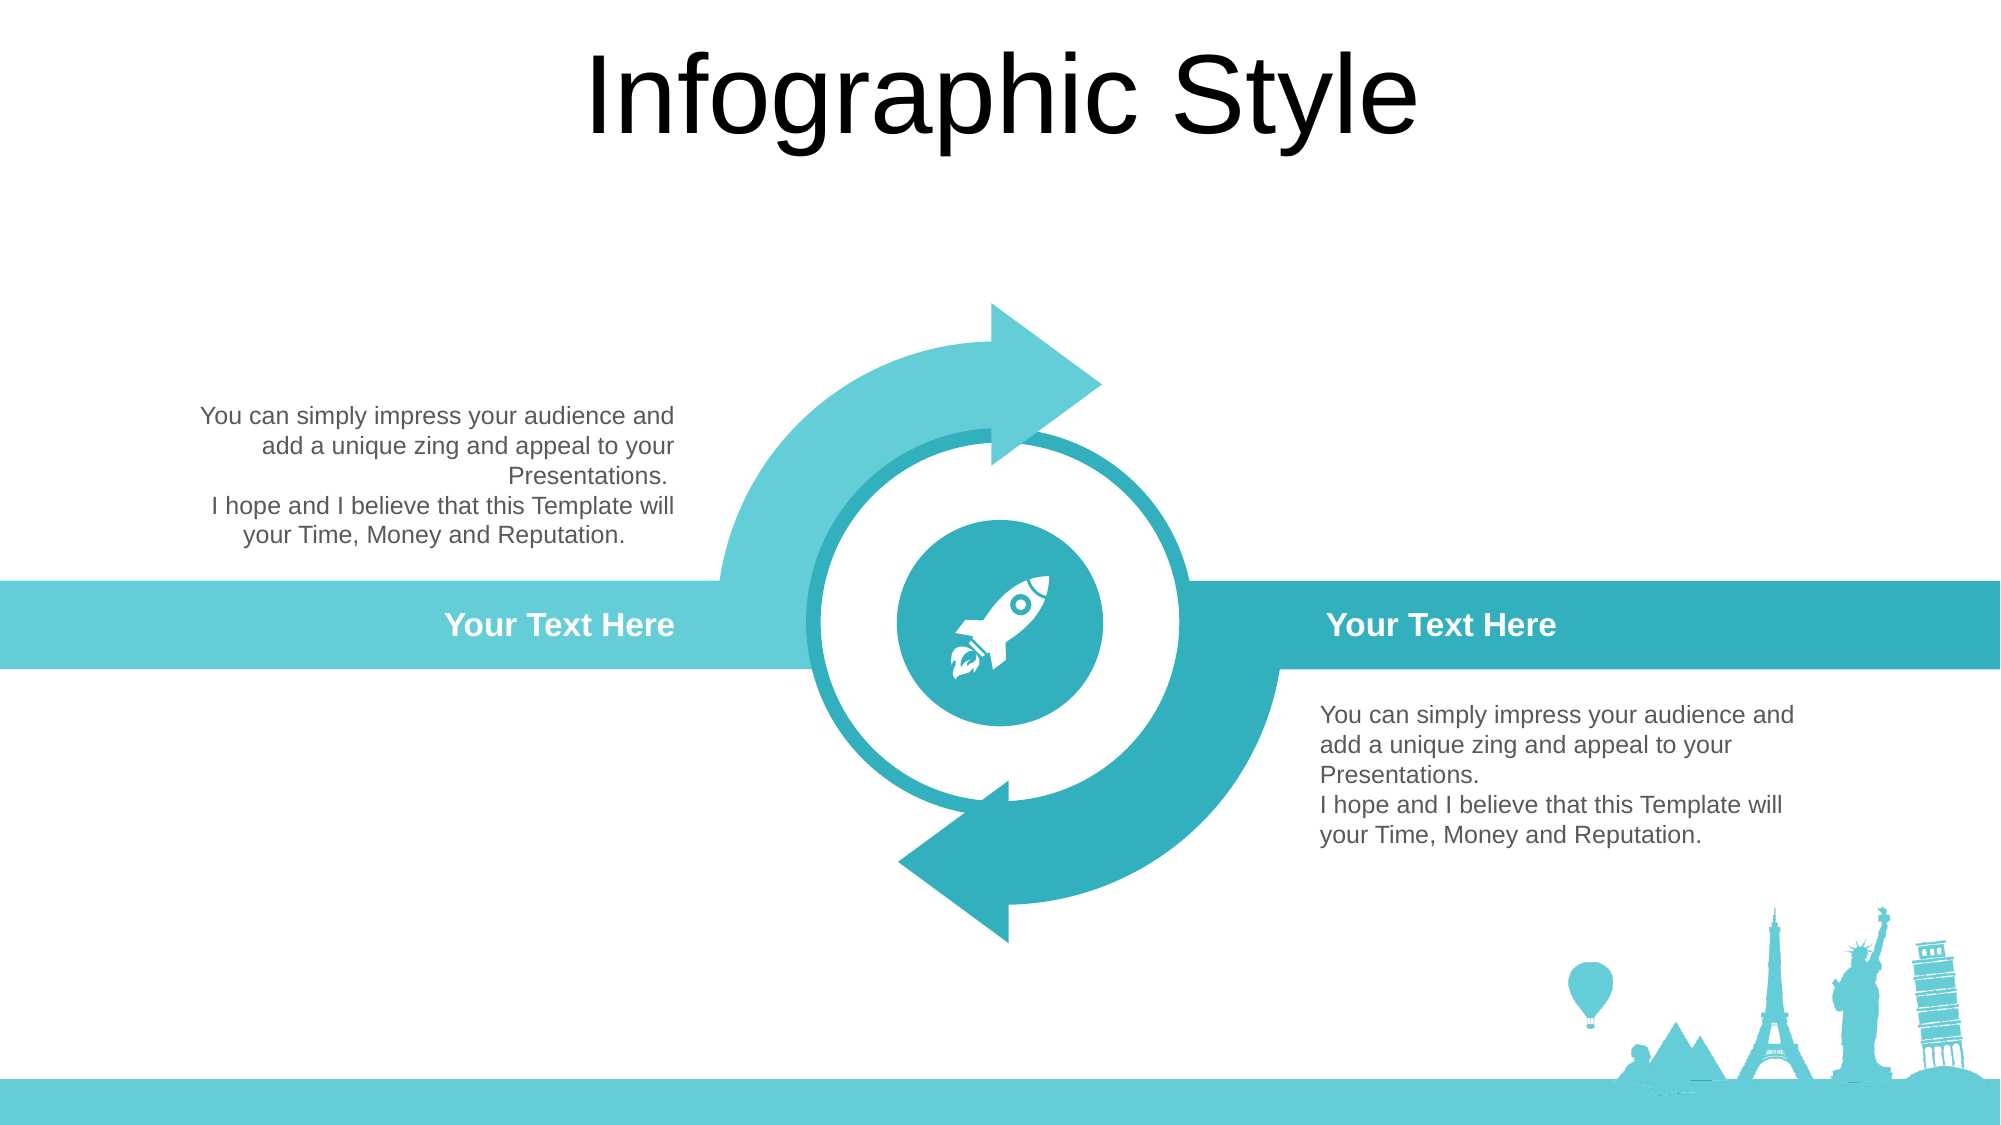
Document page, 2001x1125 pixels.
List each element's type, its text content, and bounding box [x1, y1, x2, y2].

picture [1568, 962, 1727, 1096]
text_box You can simply impress your audience and add a unique zing and appeal to your Presentations. I hope and I believe that this Template will your Time, Money and Reputation. [143, 391, 691, 557]
text_box [0, 580, 716, 670]
picture [1733, 908, 1816, 1083]
list Infographic Style [53, 38, 1952, 157]
picture [1899, 940, 1990, 1086]
text_box Your Text Here [1311, 595, 1730, 651]
text_box Your Text Here [266, 595, 691, 651]
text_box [716, 303, 1284, 944]
picture [1830, 906, 1893, 1083]
text_box You can simply impress your audience and add a unique zing and appeal to your Presentations. I hope and I believe that this Template will your Time, Money and Reputation. [1305, 691, 1853, 856]
text_box [1284, 580, 2000, 670]
